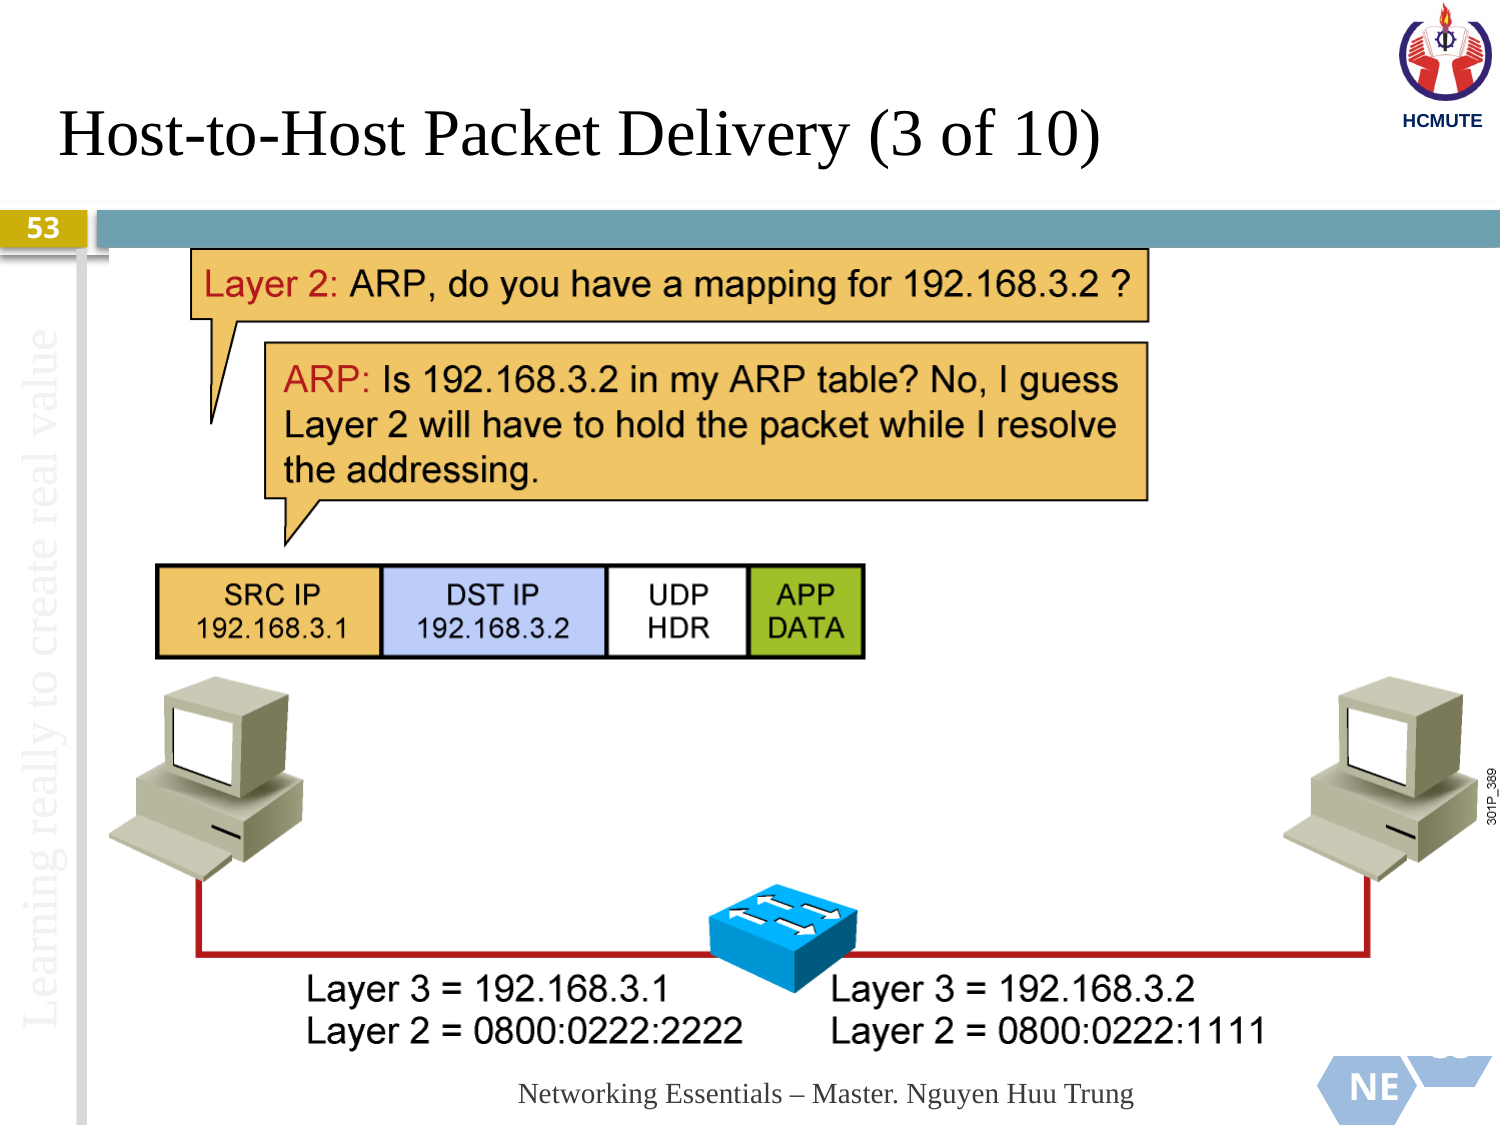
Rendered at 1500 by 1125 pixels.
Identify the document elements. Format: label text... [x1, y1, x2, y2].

slide_number 53 [0, 208, 87, 249]
picture [109, 248, 1500, 1057]
title Host-to-Host Packet Delivery (3 of 10) [43, 72, 1424, 185]
footer Networking Essentials – Master. Nguyen Huu Trung [187, 1071, 1150, 1113]
picture [1399, 2, 1492, 101]
